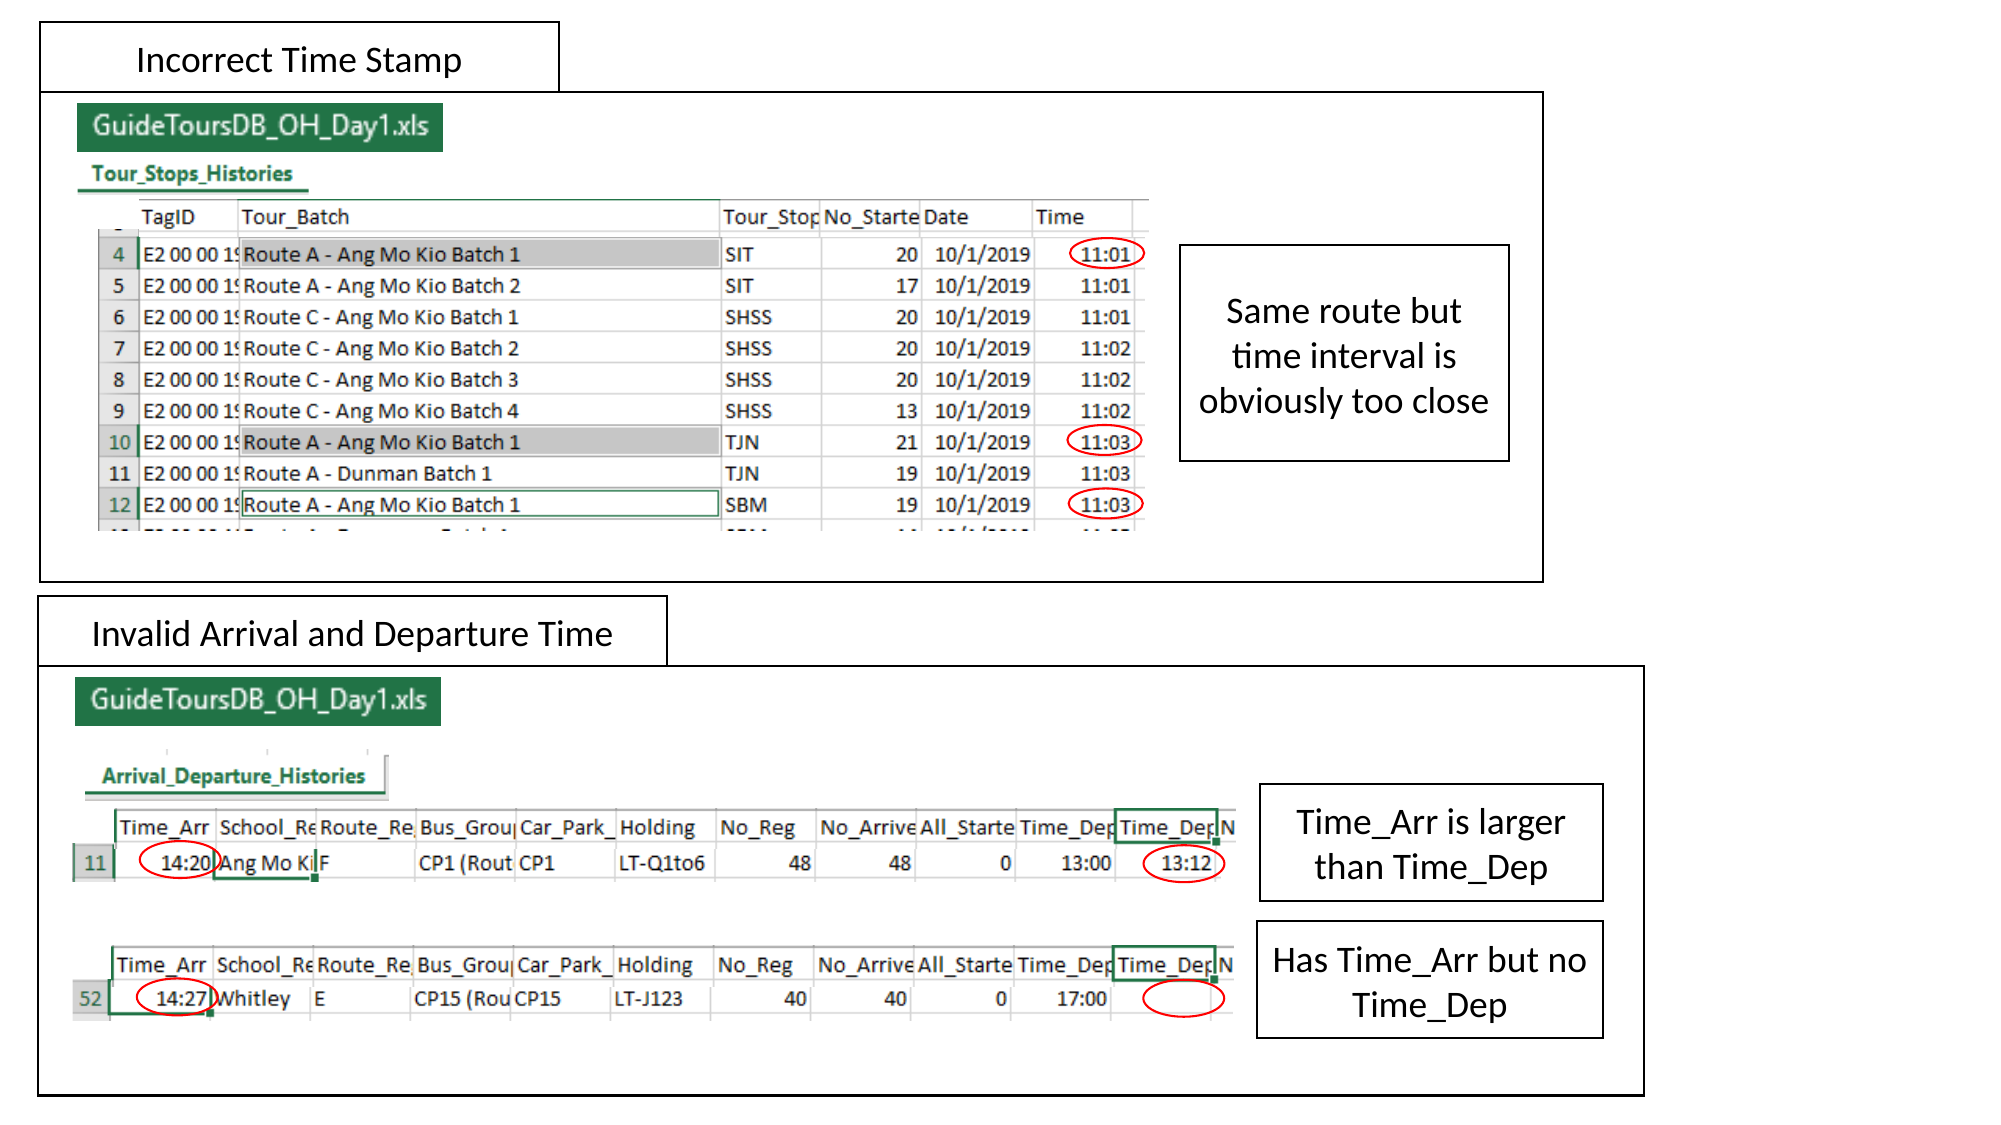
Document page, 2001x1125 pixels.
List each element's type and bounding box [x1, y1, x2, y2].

text_box [40, 22, 1544, 583]
text_box [38, 596, 1645, 1096]
